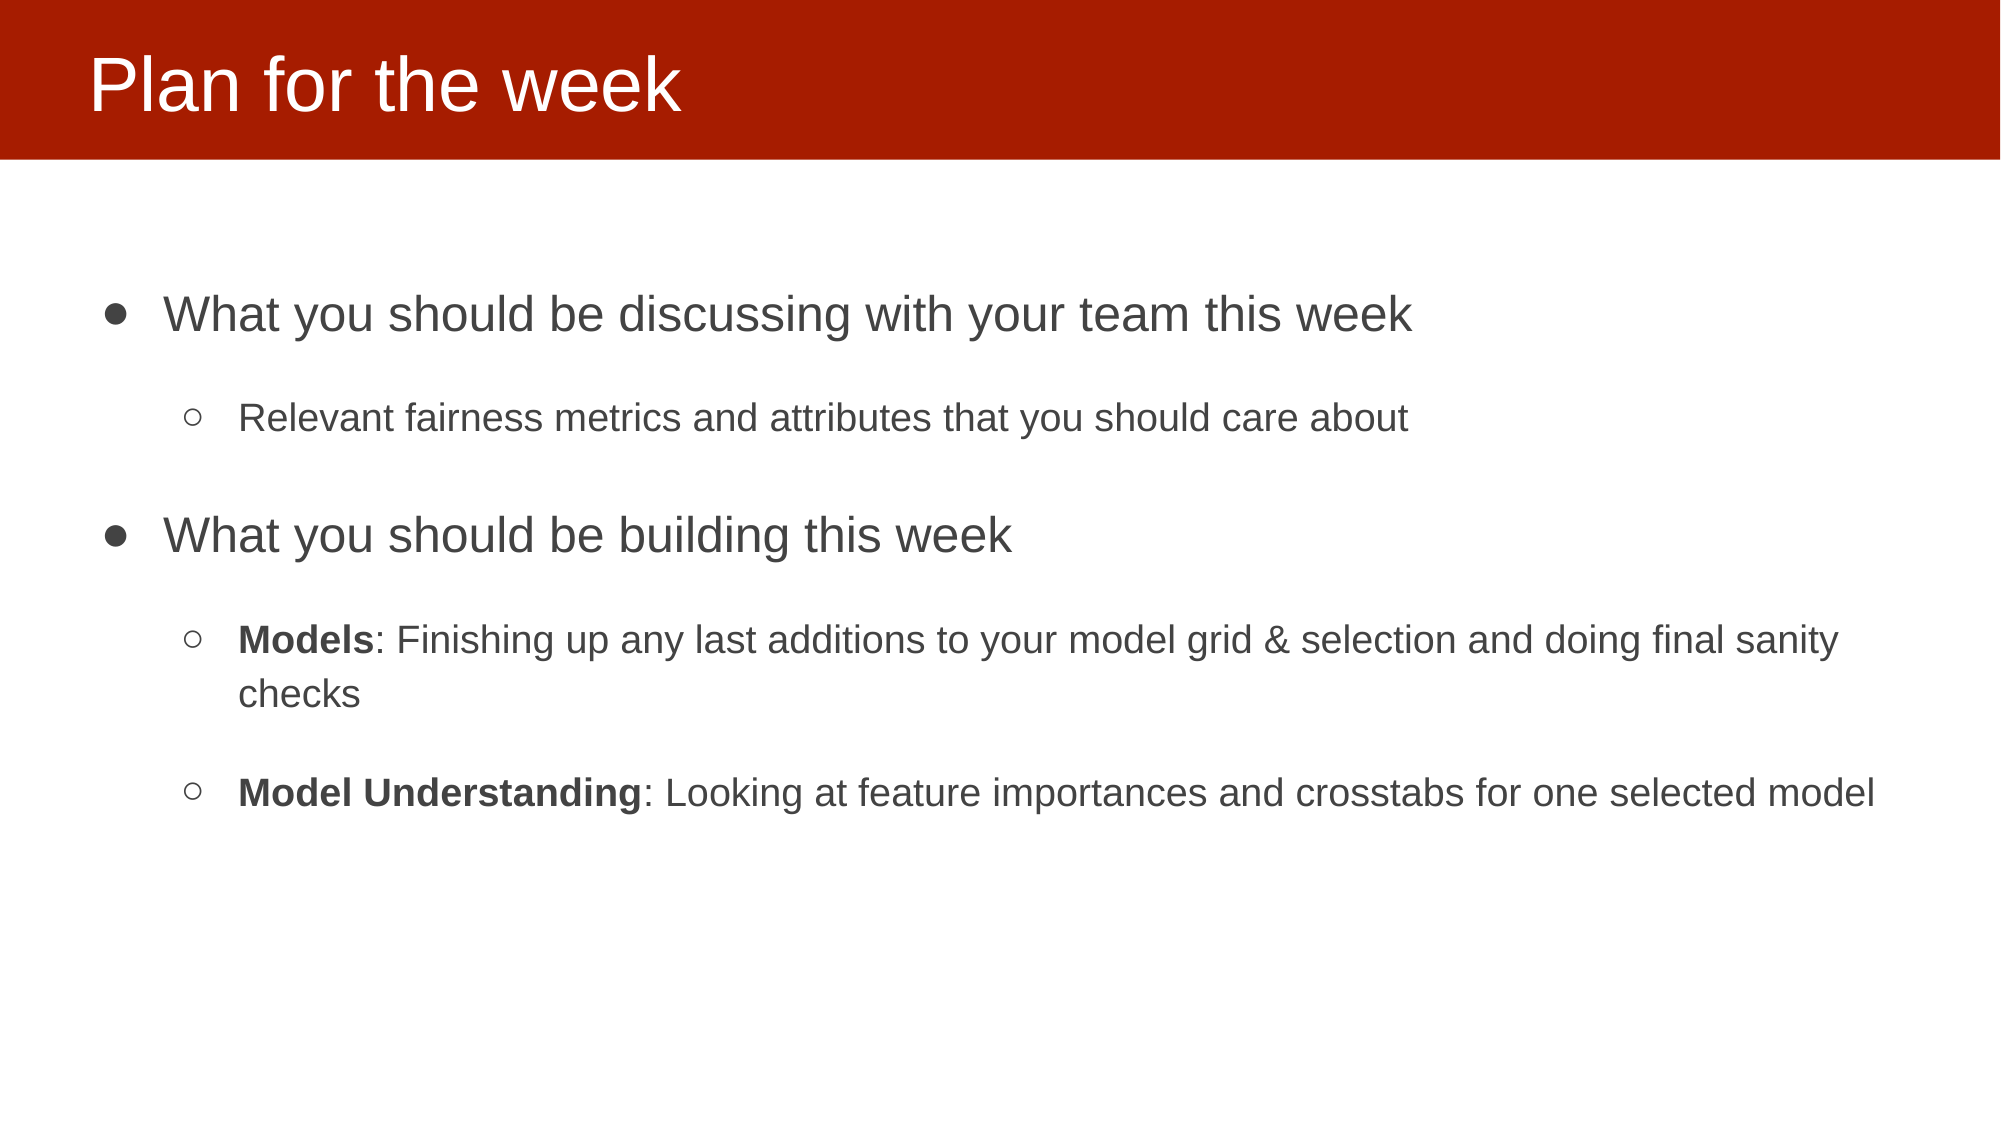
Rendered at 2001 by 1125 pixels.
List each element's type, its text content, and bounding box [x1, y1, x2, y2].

list What you should be discussing with your team this week Relevant fairness metrics and attributes that you should care about What you should be building this week Models: Finishing up any last additions to your model grid & selection and doing final sanity checks Model Understanding: Looking at feature importances and crosstabs for one selected model [68, 252, 1932, 1000]
title Plan for the week [68, 14, 1932, 140]
